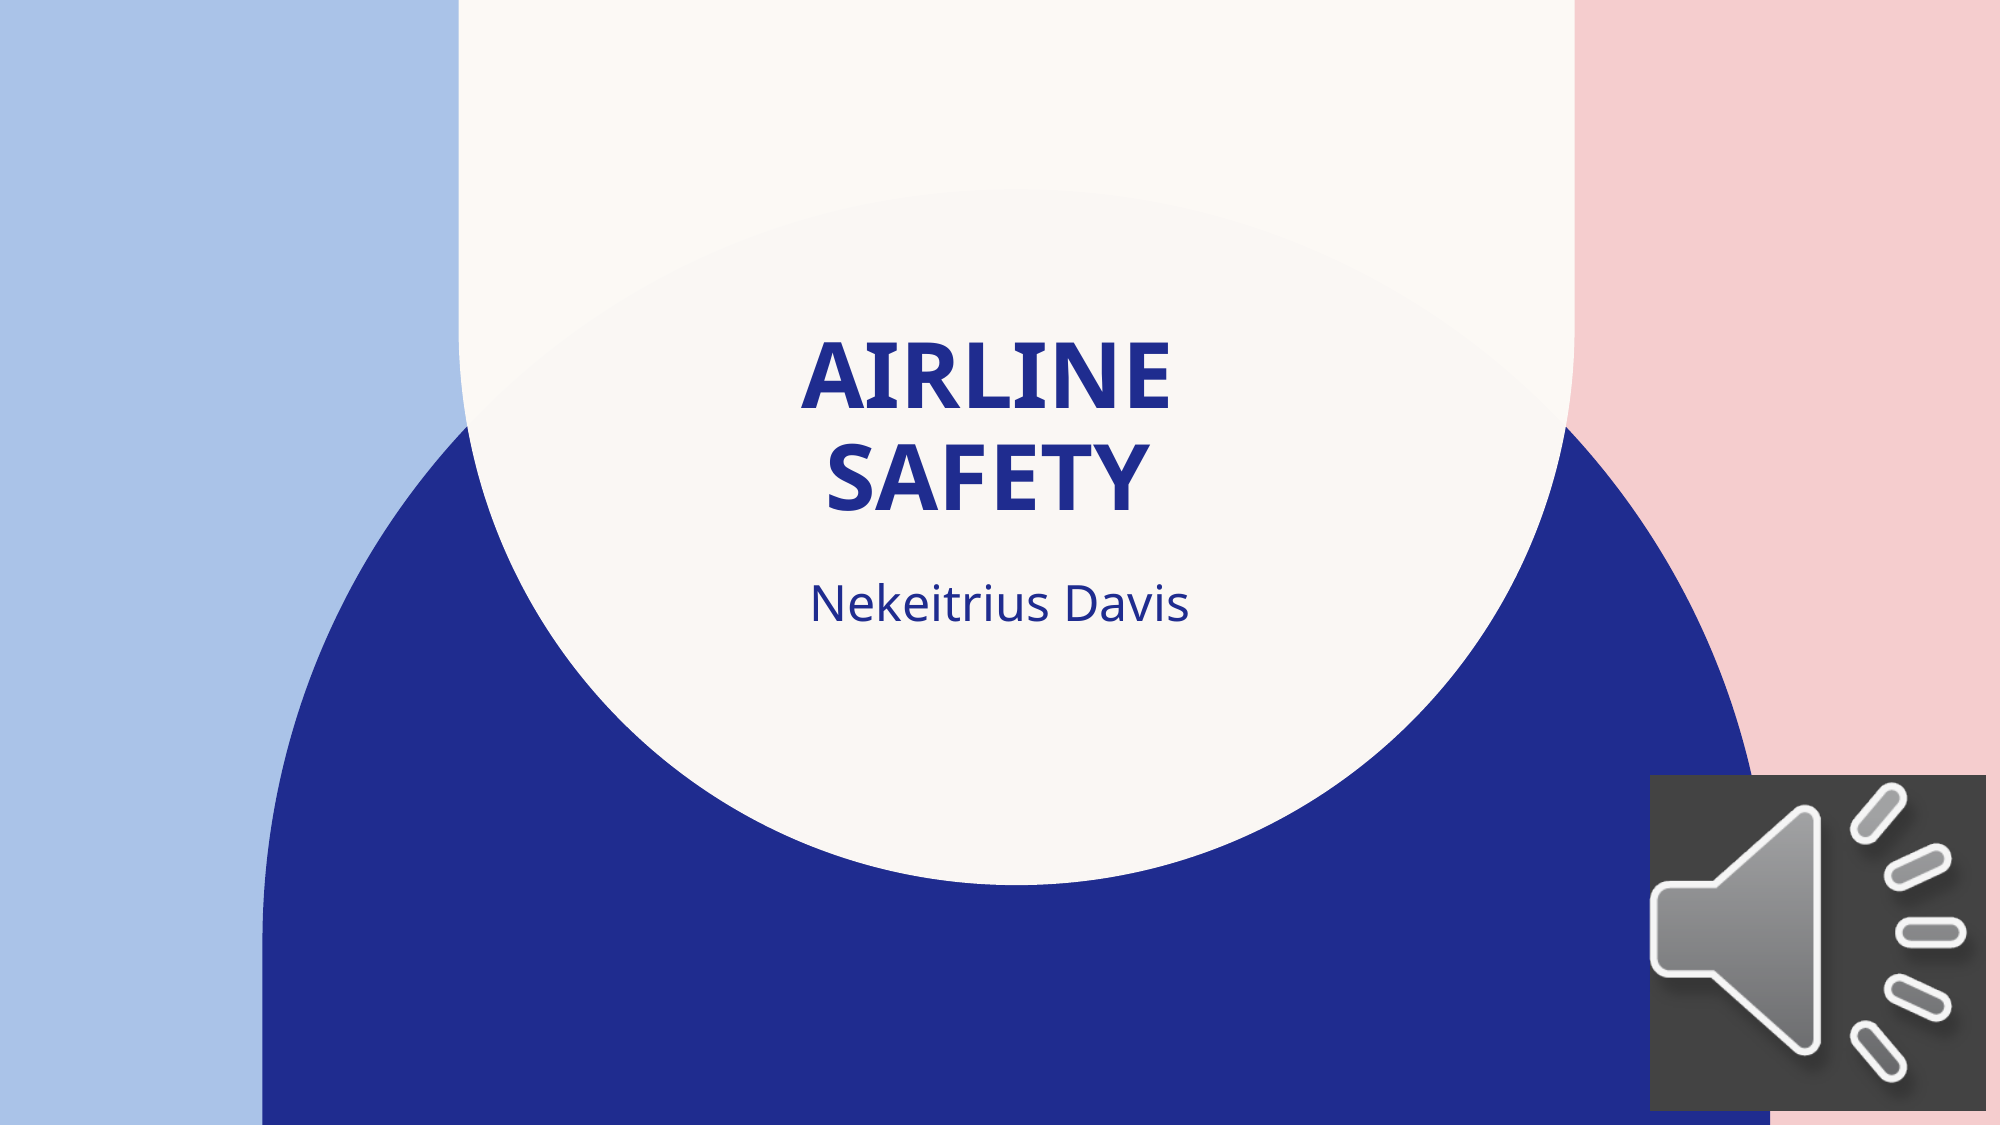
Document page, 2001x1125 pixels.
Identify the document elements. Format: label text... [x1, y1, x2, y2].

picture [1648, 773, 1987, 1112]
subtitle Nekeitrius Davis [713, 571, 1287, 716]
title Airline safety [558, 325, 1442, 527]
